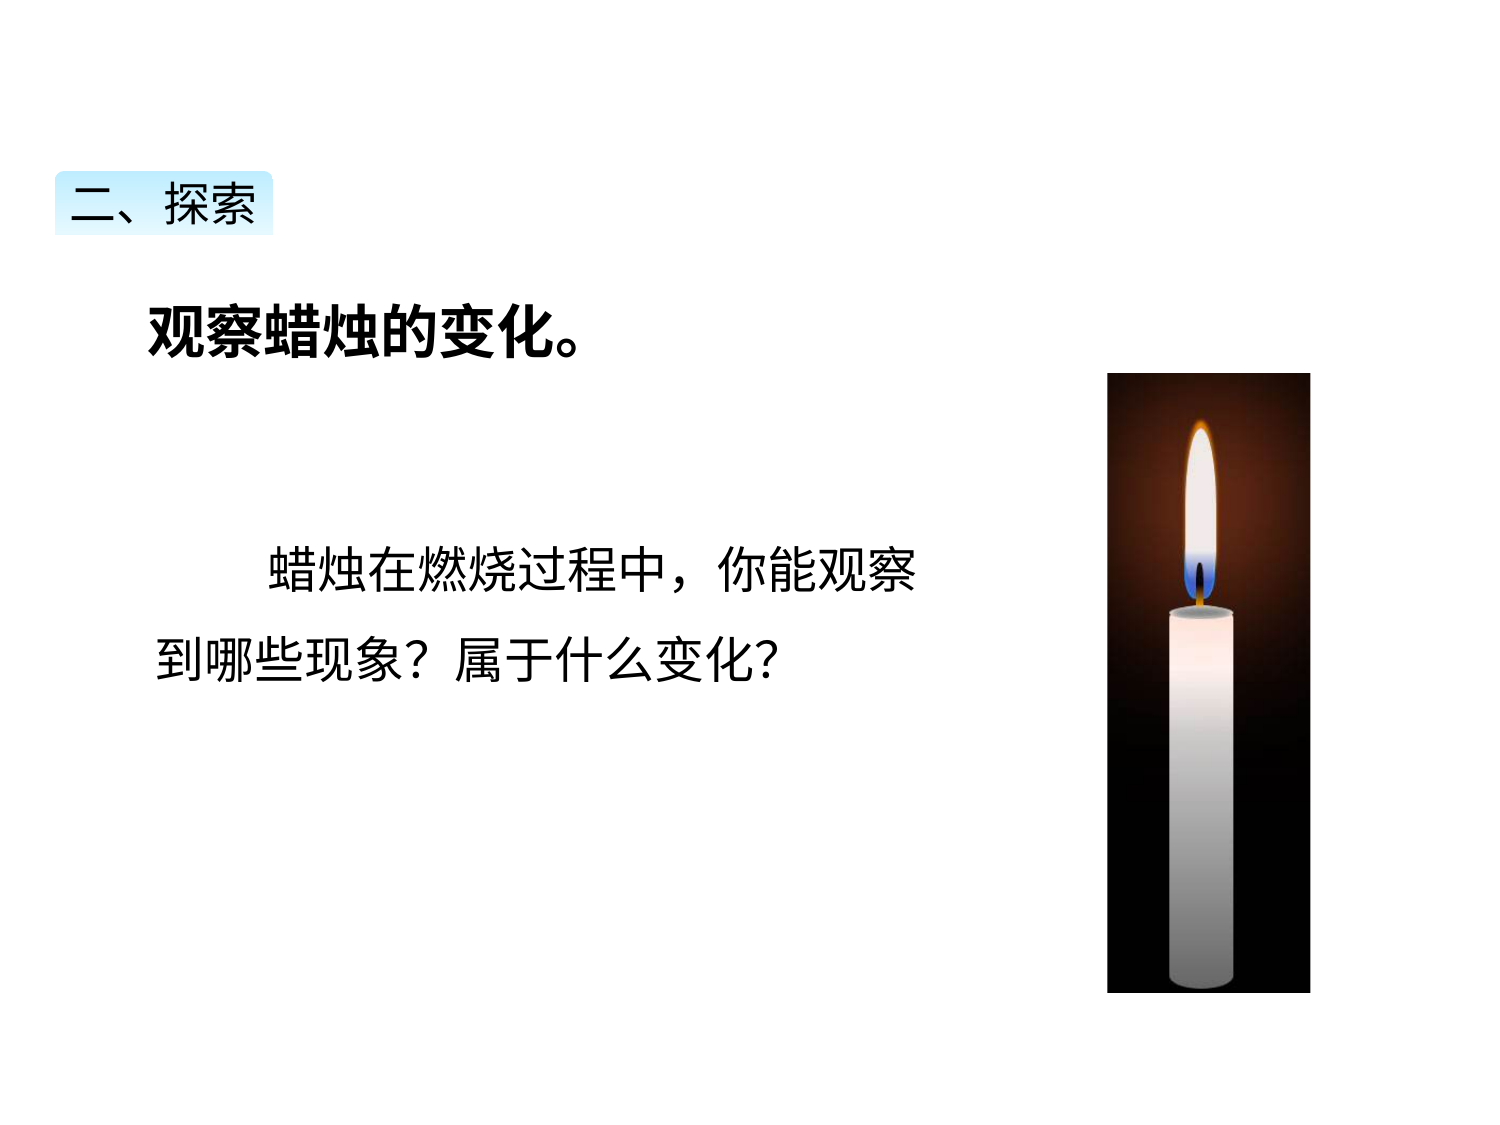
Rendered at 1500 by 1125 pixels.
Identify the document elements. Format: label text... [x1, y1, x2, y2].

text_box 观察蜡烛的变化。 [132, 287, 1311, 373]
picture [1107, 373, 1311, 993]
text_box 蜡烛在燃烧过程中，你能观察到哪些现象？属于什么变化？ [139, 501, 980, 696]
text_box 二、探索 [54, 170, 274, 235]
